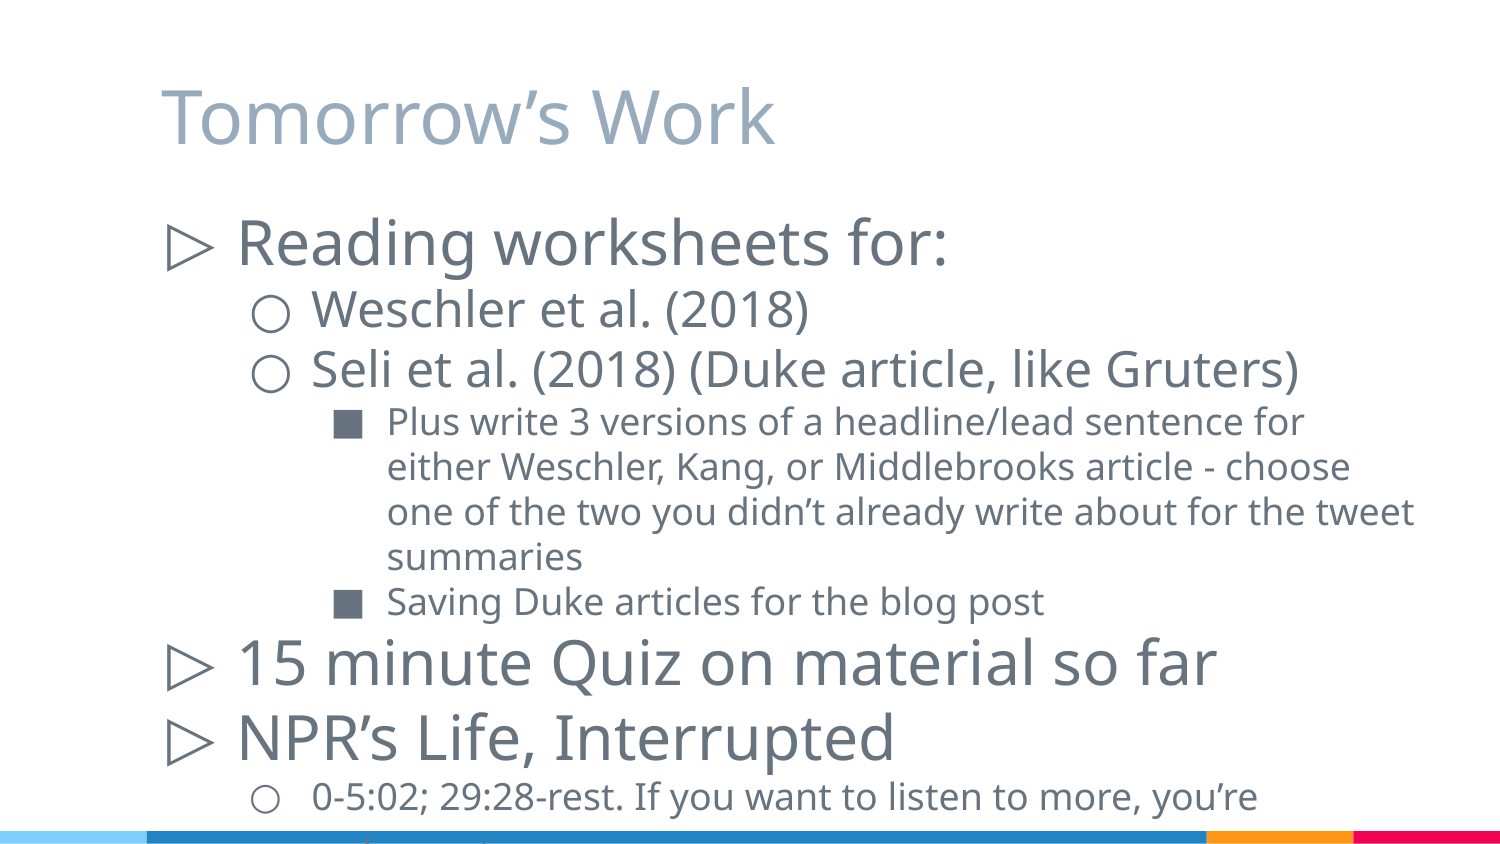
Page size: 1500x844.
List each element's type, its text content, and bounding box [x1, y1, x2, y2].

list Reading worksheets for: Weschler et al. (2018) Seli et al. (2018) (Duke article, like Gruters) Plus write 3 versions of a headline/lead sentence for either Weschler, Kang, or Middlebrooks article - choose one of the two you didn’t already write about for the tweet summaries Saving Duke articles for the blog post 15 minute Quiz on material so far NPR’s Life, Interrupted 0-5:02; 29:28-rest. If you want to listen to more, you’re welcome to. [146, 187, 1433, 771]
title Tomorrow’s Work [146, 33, 1207, 175]
